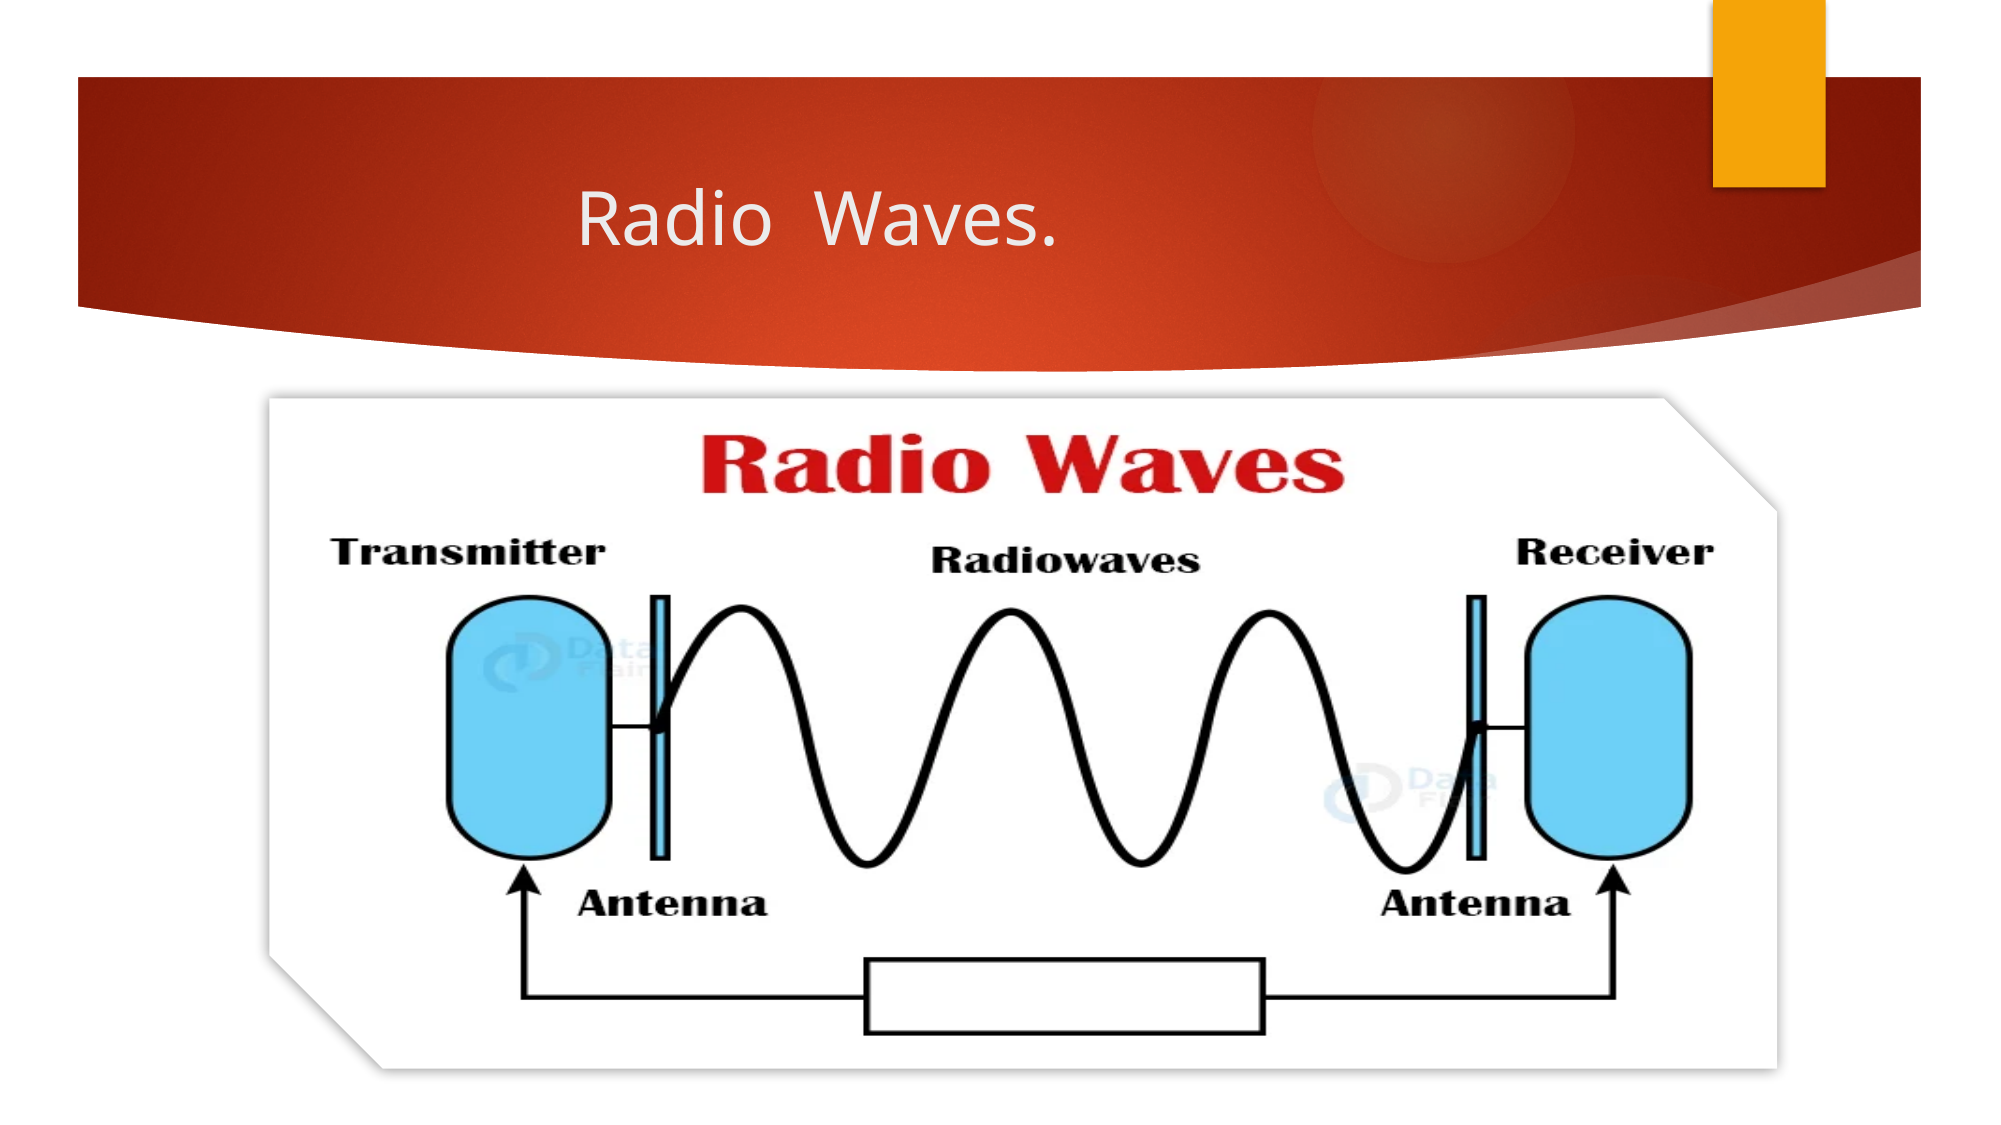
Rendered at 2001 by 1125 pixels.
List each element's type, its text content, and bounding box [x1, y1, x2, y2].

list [276, 405, 1771, 1062]
title Radio Waves. [189, 155, 1627, 275]
